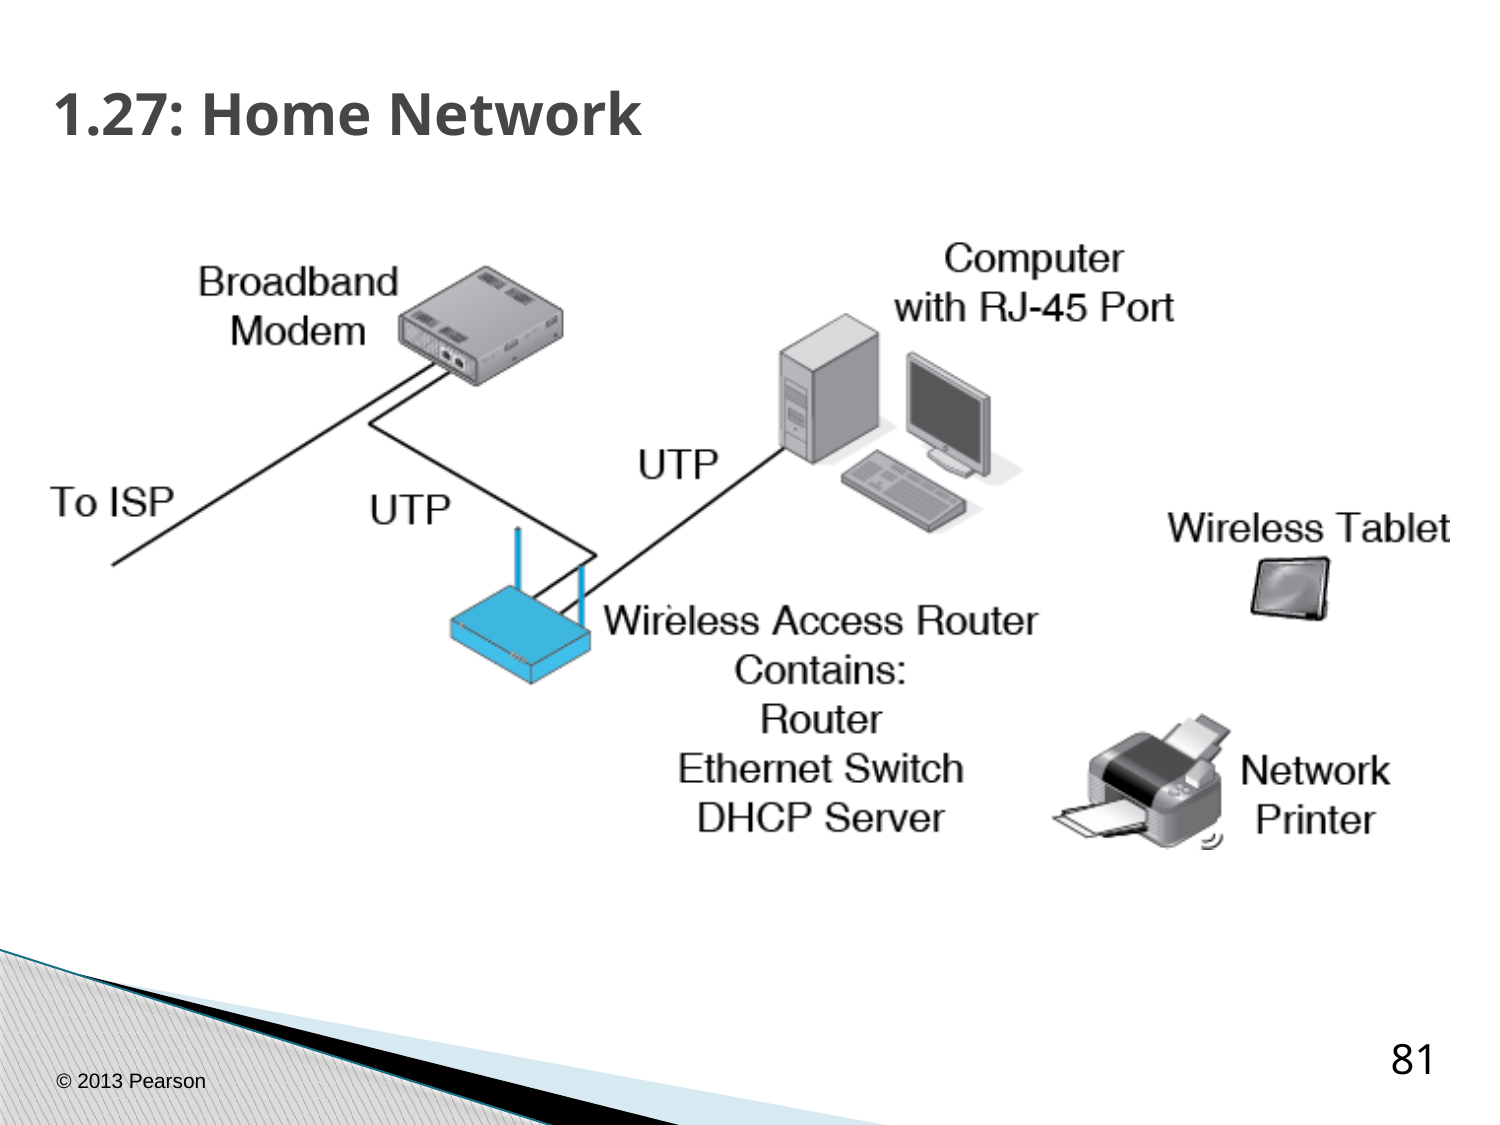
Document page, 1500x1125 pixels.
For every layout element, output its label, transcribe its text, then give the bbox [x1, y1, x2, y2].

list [49, 237, 1451, 851]
title 1.27: Home Network [37, 37, 1388, 188]
footer © 2013 Pearson [24, 1040, 238, 1100]
slide_number 81 [1312, 1037, 1454, 1098]
